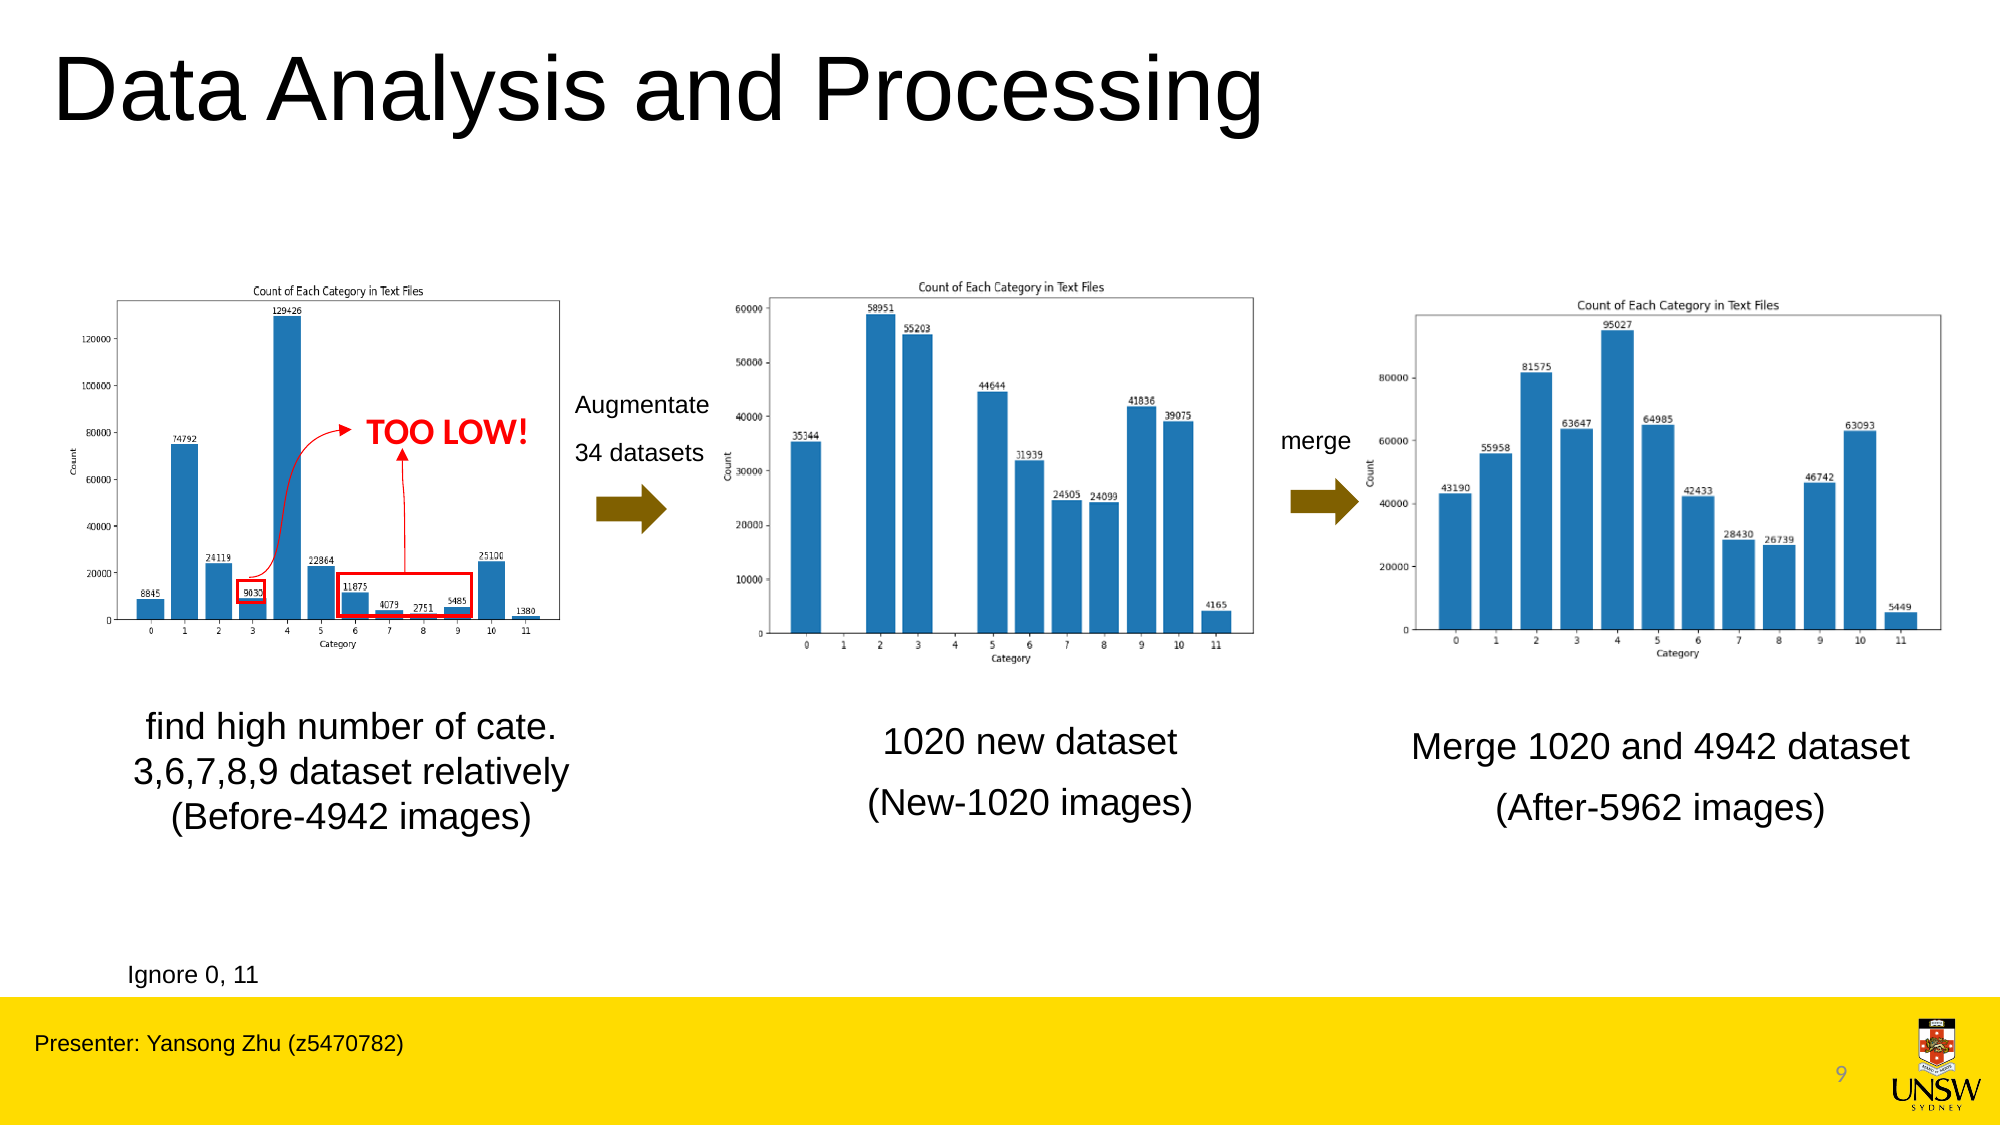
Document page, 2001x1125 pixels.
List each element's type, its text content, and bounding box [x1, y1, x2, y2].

text_box Augmentate 34 datasets [571, 384, 712, 475]
text_box merge [1279, 420, 1360, 463]
text_box Merge 1020 and 4942 dataset (After-5962 images) [1394, 719, 1927, 836]
text_box Presenter: Yansong Zhu (z5470782) [19, 1021, 1222, 1064]
text_box 1020 new dataset (New-1020 images) [810, 714, 1250, 831]
picture [712, 265, 1279, 686]
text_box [223, 449, 378, 552]
picture [1887, 1007, 1986, 1122]
text_box [596, 483, 667, 535]
picture [68, 272, 571, 654]
picture [1360, 284, 1955, 667]
title Data Analysis and Processing [37, 22, 1946, 160]
text_box find high number of cate. 3,6,7,8,9 dataset relatively (Before-4942 images) [100, 694, 603, 935]
text_box Ignore 0, 11 [112, 951, 879, 997]
slide_number 9 [1412, 1042, 1863, 1103]
text_box [1290, 477, 1359, 526]
